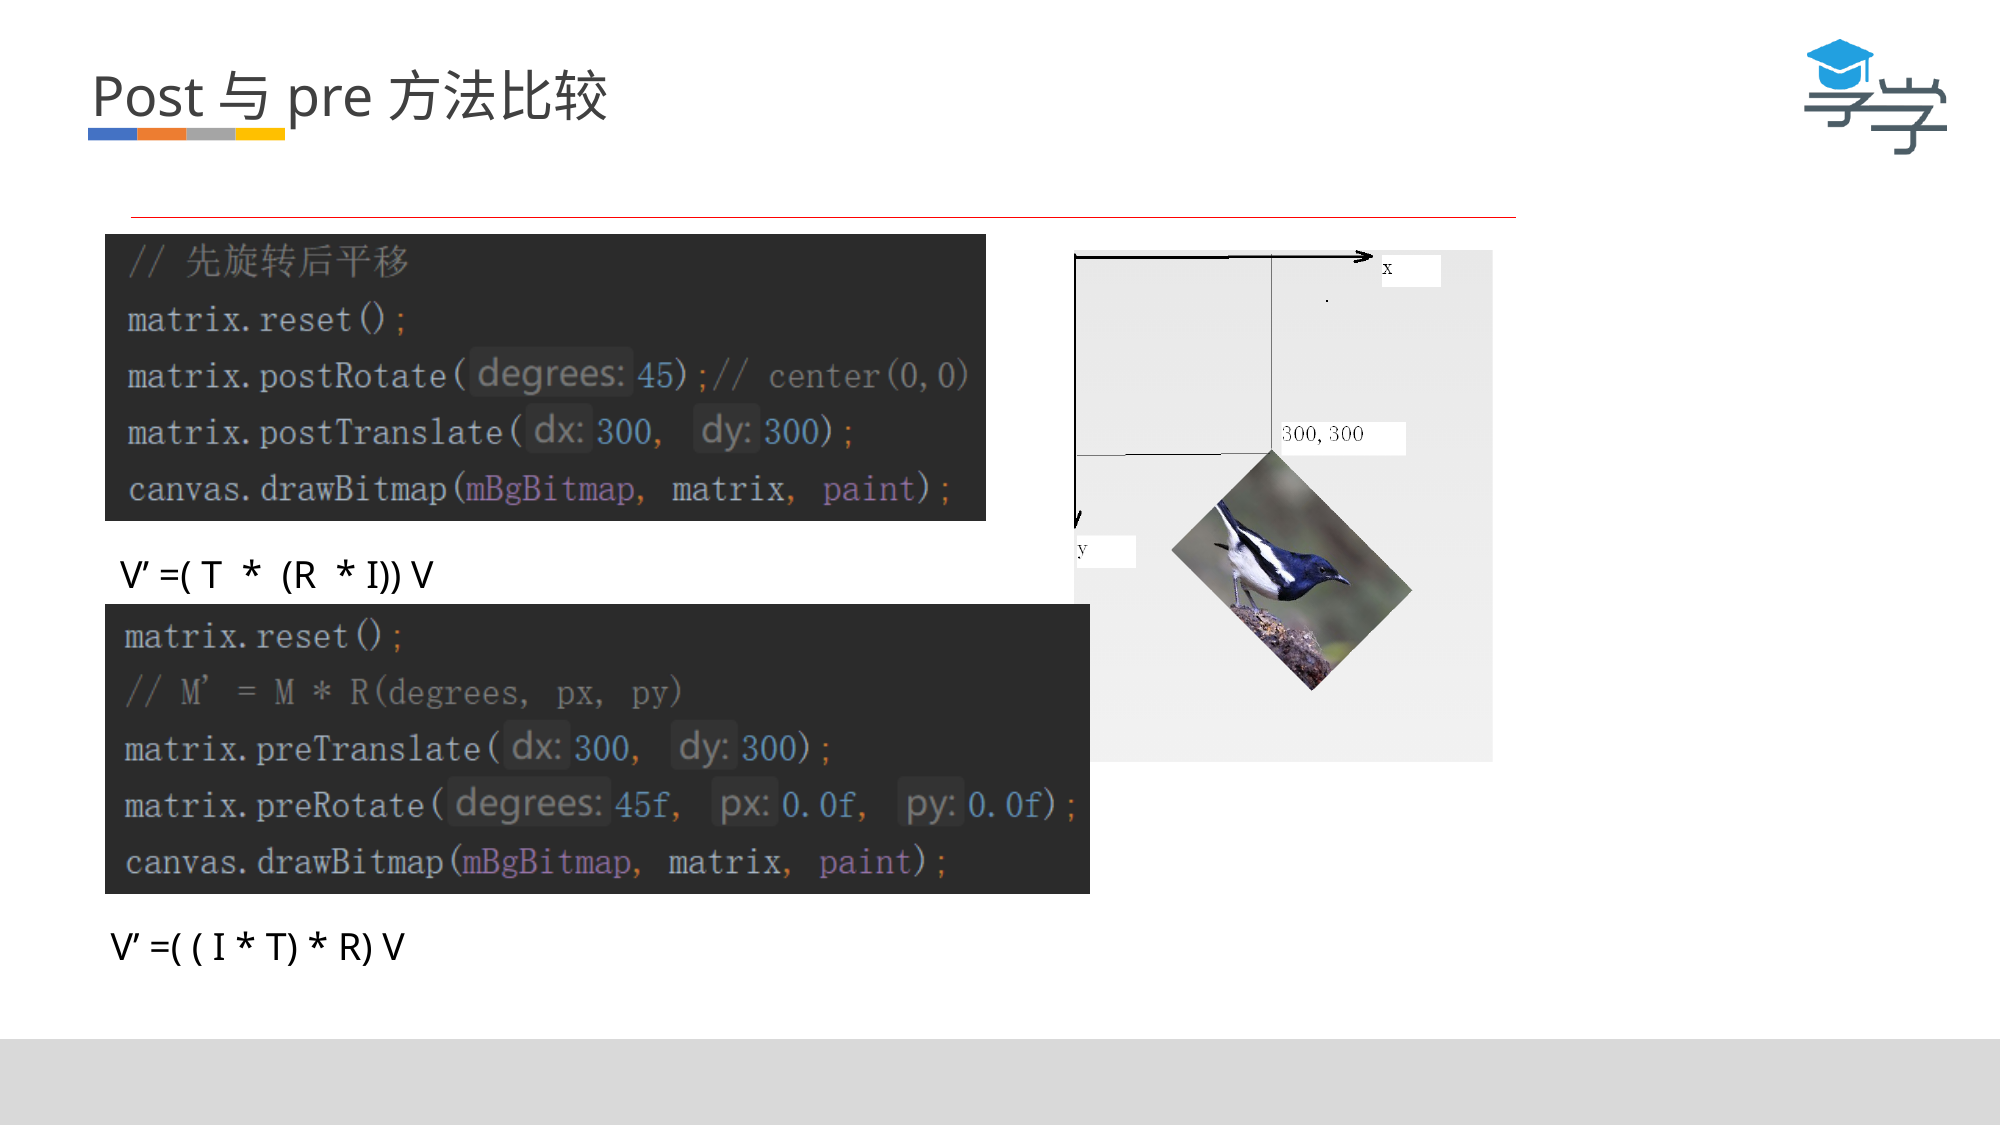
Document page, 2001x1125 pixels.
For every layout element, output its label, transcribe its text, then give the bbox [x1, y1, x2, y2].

text_box Post与pre方法比较 [91, 60, 781, 128]
text_box V’ =( ( I * T) * R) V [95, 893, 420, 976]
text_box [88, 127, 285, 141]
picture [1799, 20, 1952, 173]
text_box V’ =( T * (R * I)) V [105, 521, 466, 604]
picture [105, 250, 1493, 894]
picture [105, 234, 986, 521]
